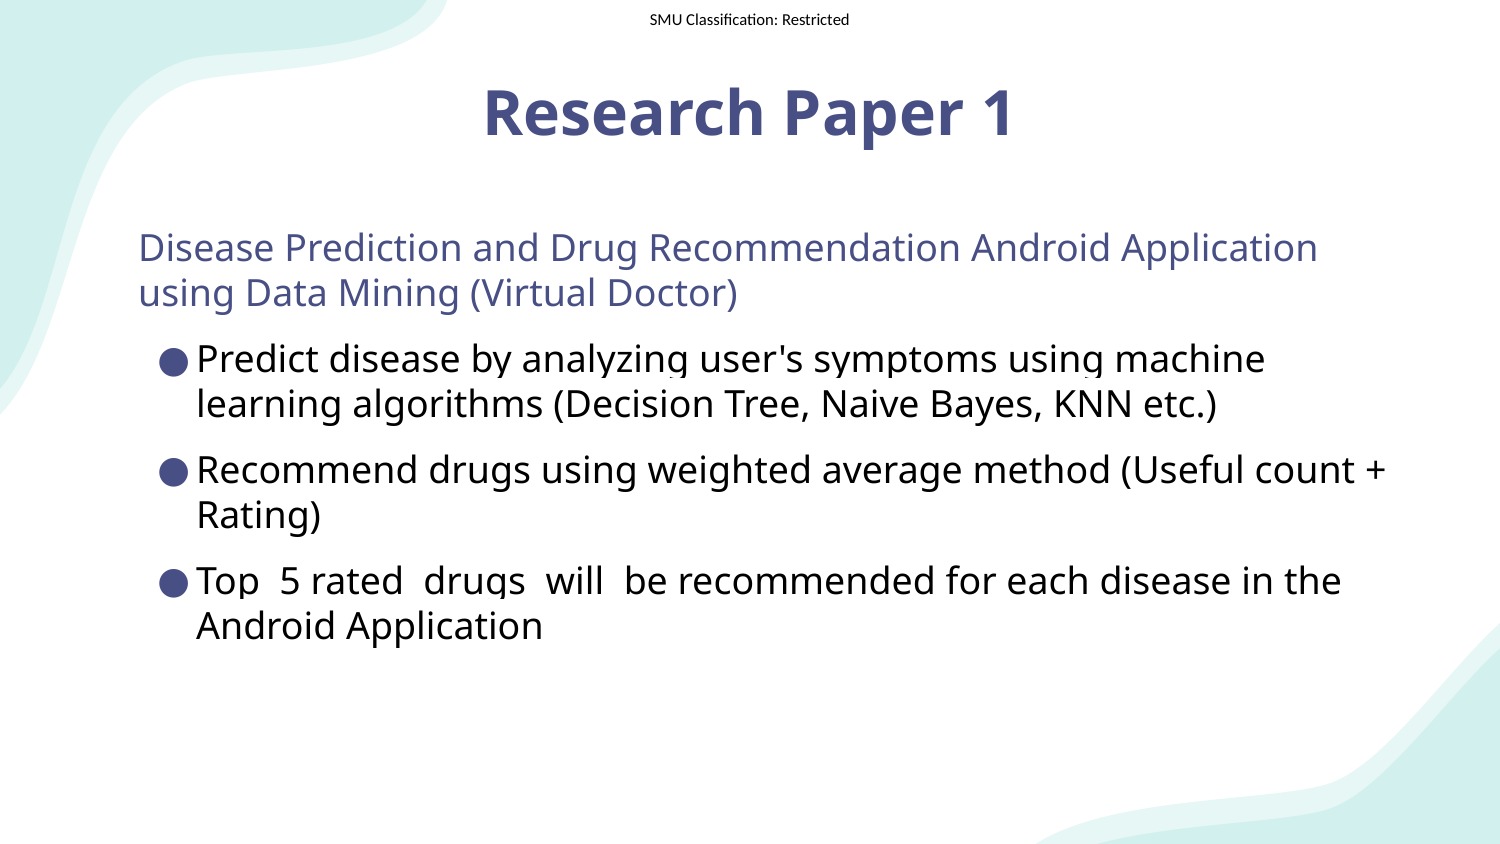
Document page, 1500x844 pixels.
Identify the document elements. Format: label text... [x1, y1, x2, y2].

list Disease Prediction and Drug Recommendation Android Application using Data Mining (Virtual Doctor) Predict disease by analyzing user's symptoms using machine learning algorithms (Decision Tree, Naive Bayes, KNN etc.) Recommend drugs using weighted average method (Useful count + Rating) Top 5 rated drugs will be recommended for each disease in the Android Application [138, 168, 1402, 703]
title Research Paper 1 [118, 72, 1382, 167]
